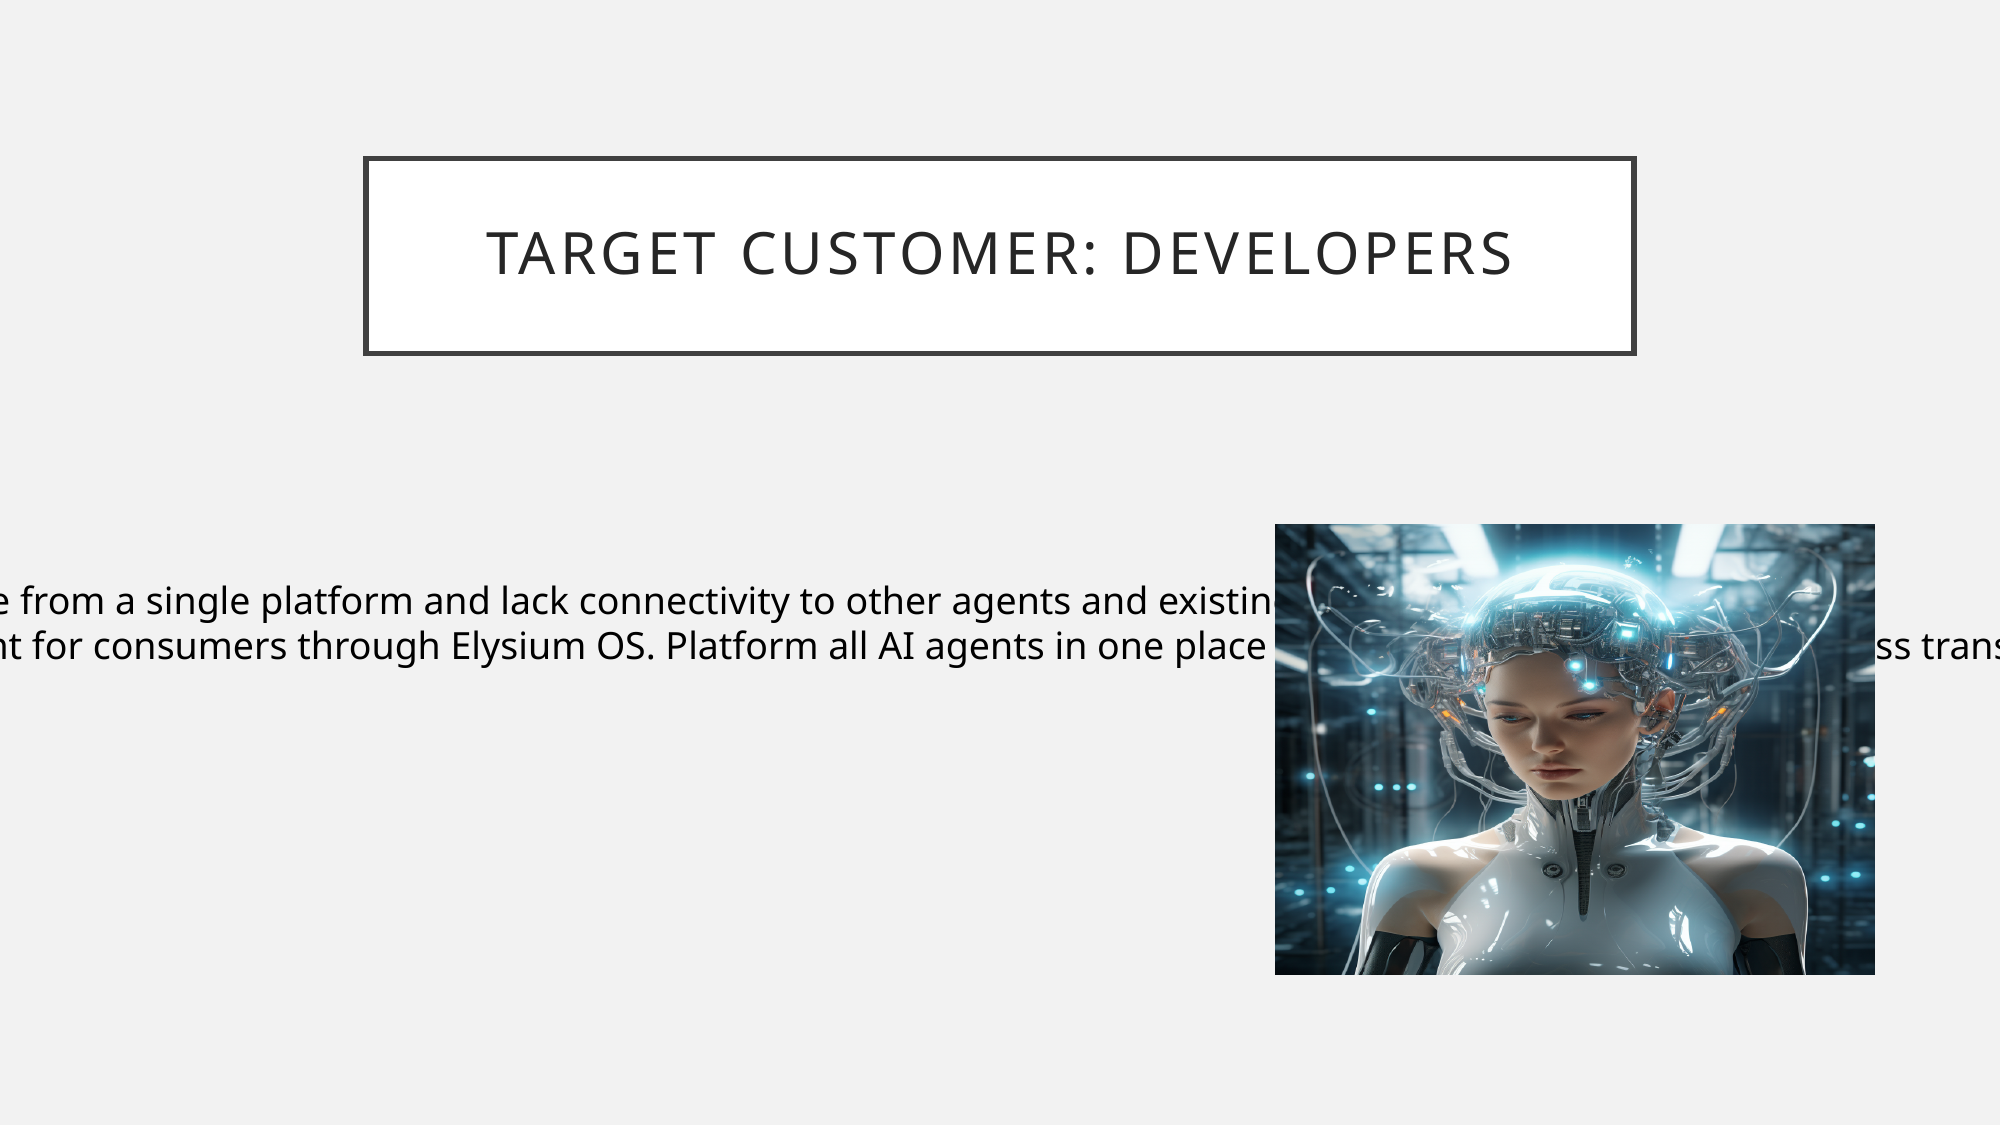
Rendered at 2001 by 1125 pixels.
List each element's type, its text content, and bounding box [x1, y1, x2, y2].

title Target Customer: Developers [363, 156, 1637, 356]
text_box - Shared Problem We Solve: AI Agents with technical setups inaccessible from a single platform and lack connectivity to other agents and existing business services. - Elysium as a Value-Added Catalyst: Provide a single intuitive entry point for consumers through Elysium OS. Platform all AI agents in one place via Automation Station for seamless transactions. [0, 524, 1274, 675]
picture [1274, 524, 1875, 975]
text_box - Shared Problem We Solve: AI Agents with technical setups inaccessible from a single platform and lack connectivity to other agents and existing business services. - Elysium as a Value-Added Catalyst: Provide a single intuitive entry point for consumers through Elysium OS. Platform all AI agents in one place via Automation Station for seamless transactions. [1875, 524, 2000, 675]
